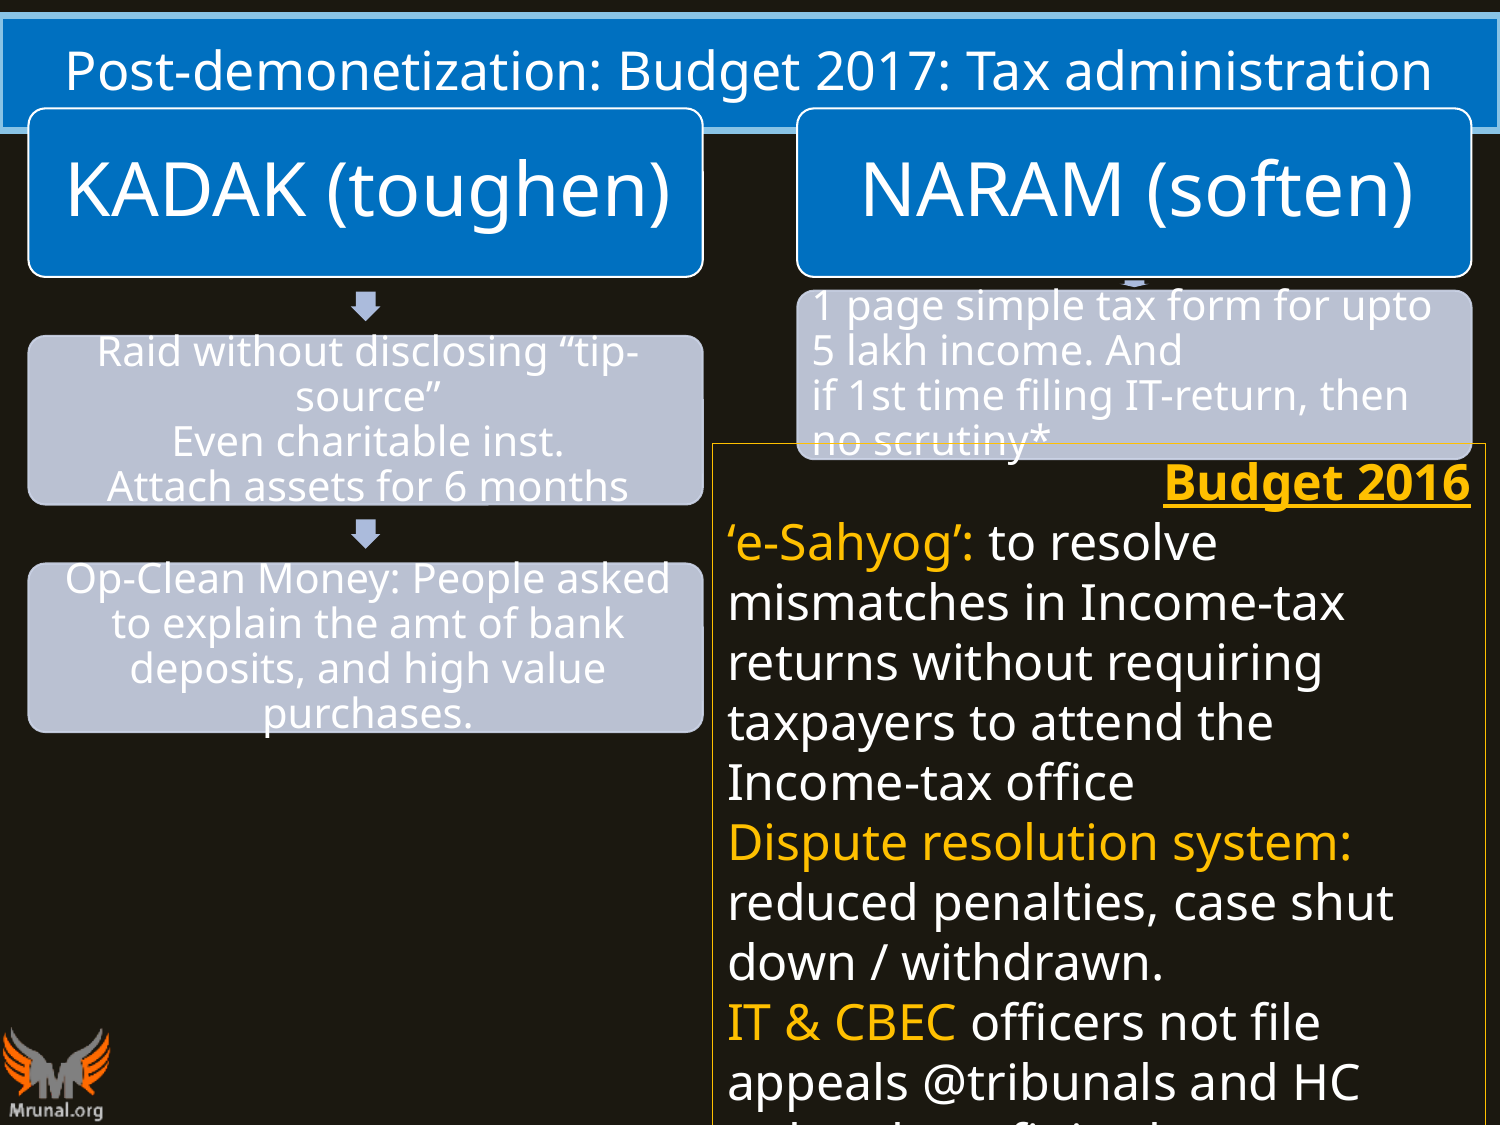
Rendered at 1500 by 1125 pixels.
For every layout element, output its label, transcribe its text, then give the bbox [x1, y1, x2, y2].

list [28, 104, 1472, 736]
text_box Budget 2016 ‘e-Sahyog’: to resolve mismatches in Income-tax returns without requiring taxpayers to attend the Income-tax office Dispute resolution system: reduced penalties, case shut down / withdrawn. IT & CBEC officers not file appeals @tribunals and HC unless benefit is above __ amount. [reduce litigation] Discretionary powers of IT officials ▼ [712, 443, 1486, 1125]
picture [0, 1024, 114, 1125]
title Post-demonetization: Budget 2017: Tax administration [0, 12, 1500, 134]
